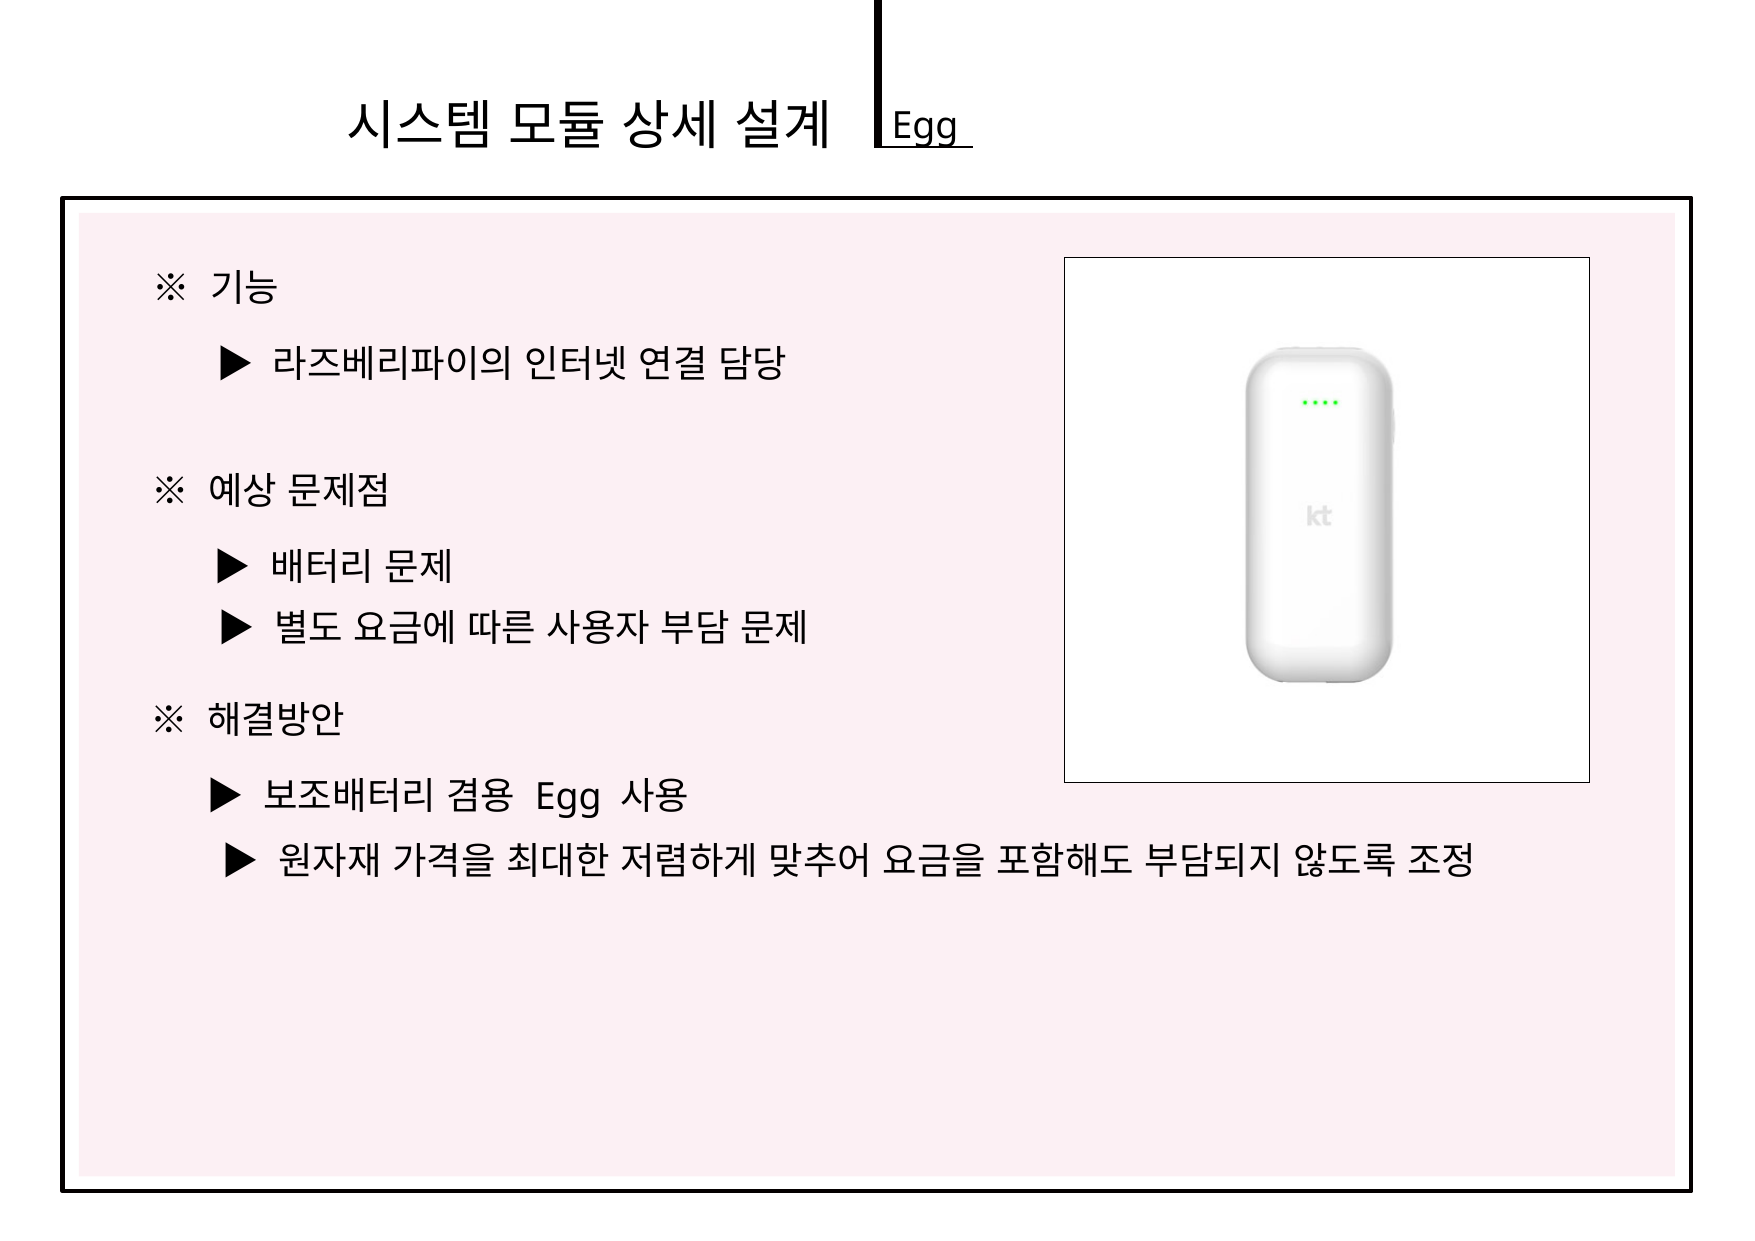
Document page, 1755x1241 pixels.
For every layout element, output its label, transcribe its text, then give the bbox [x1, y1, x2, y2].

text_box 시스템 모듈 상세 설계 [332, 84, 848, 163]
text_box ※ 해결방안 [135, 688, 361, 749]
text_box Egg [876, 93, 974, 154]
text_box ▶ 보조배터리 겸용 Egg 사용 [191, 764, 705, 825]
text_box ▶ 원자재 가격을 최대한 저렴하게 맞추어 요금을 포함해도 부담되지 않도록 조정 [206, 829, 1493, 890]
picture [1064, 257, 1590, 783]
text_box ▶ 라즈베리파이의 인터넷 연결 담당 [201, 332, 803, 393]
text_box ※ 예상 문제점 [136, 459, 407, 520]
text_box [62, 197, 1692, 1192]
text_box ▶ 배터리 문제 [198, 535, 469, 596]
text_box ▶ 별도 요금에 따른 사용자 부담 문제 [202, 596, 825, 656]
text_box ※ 기능 [138, 256, 294, 317]
